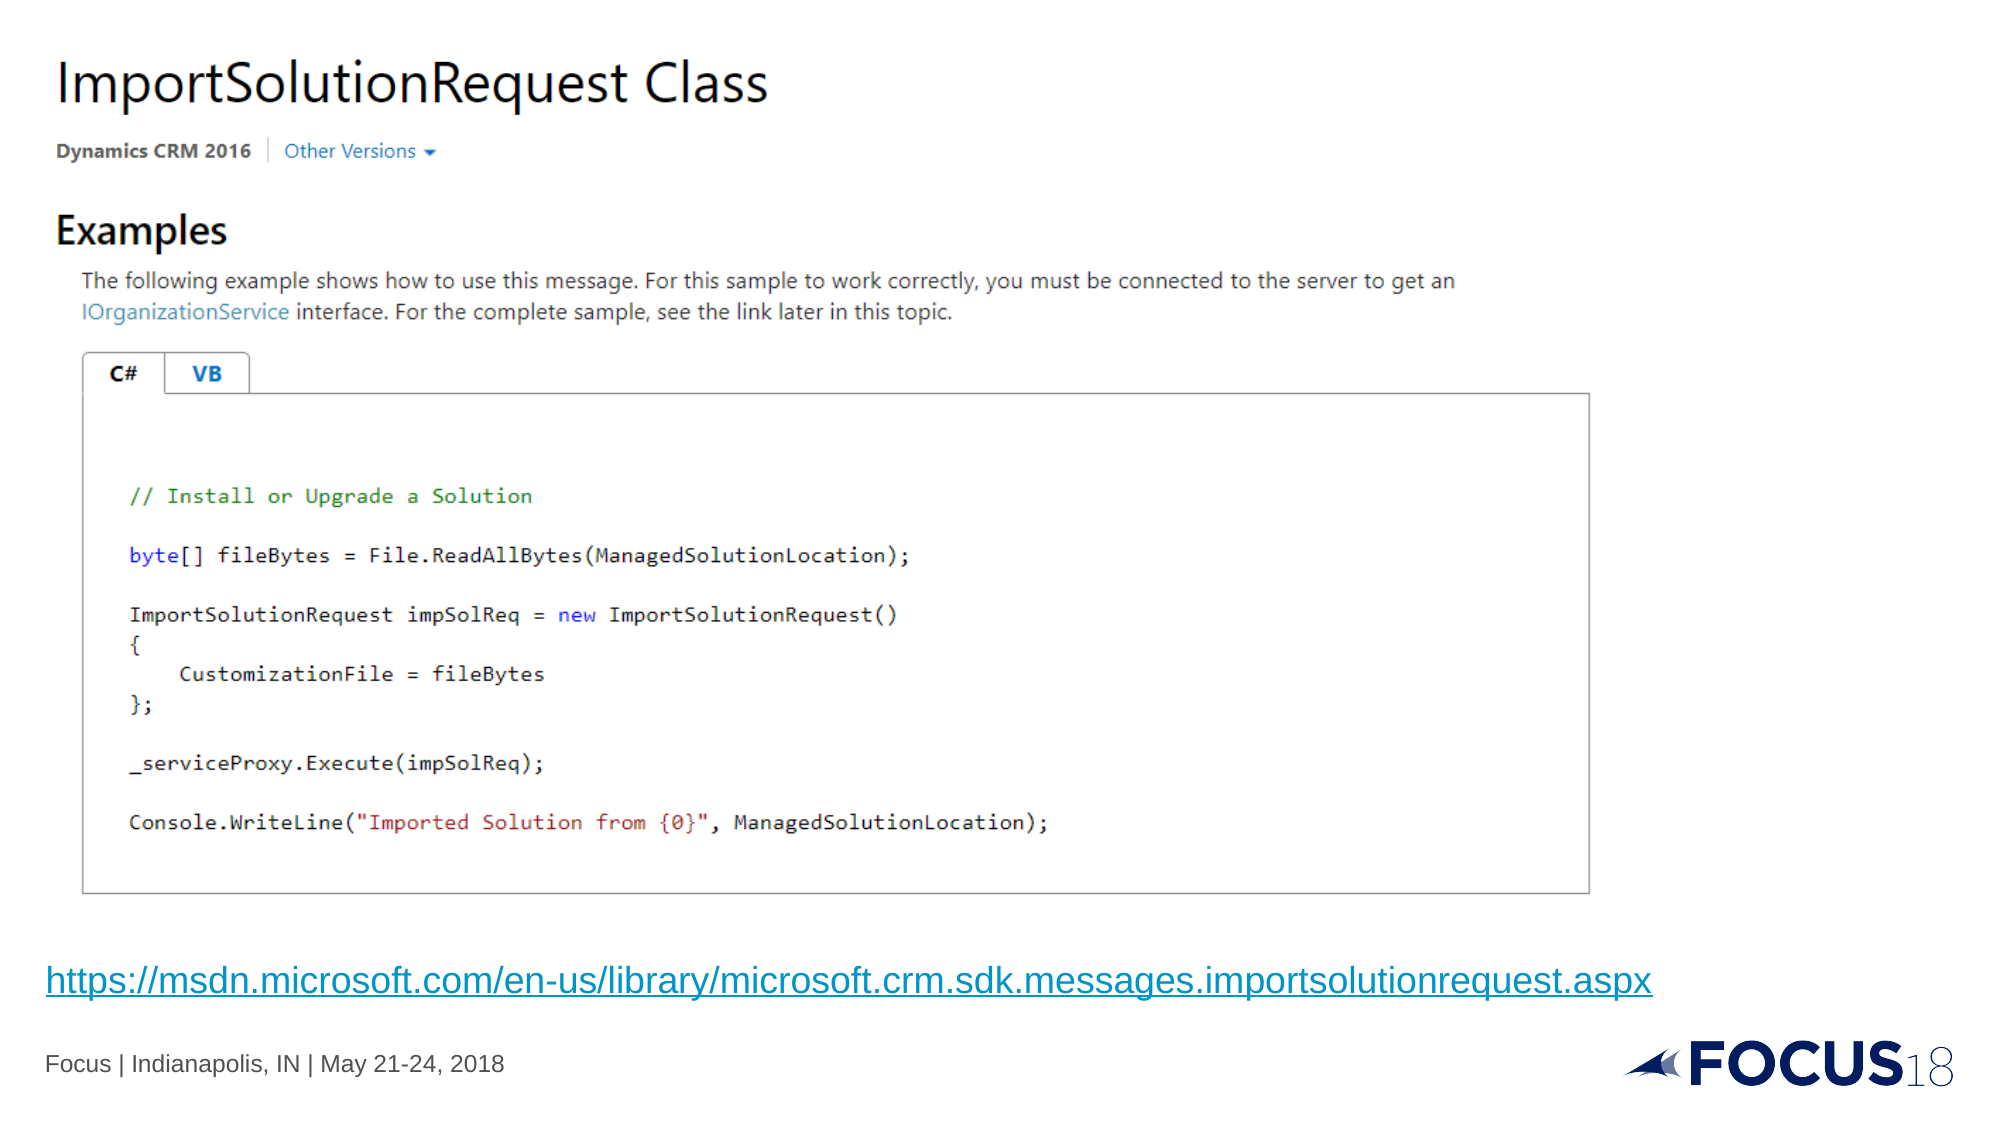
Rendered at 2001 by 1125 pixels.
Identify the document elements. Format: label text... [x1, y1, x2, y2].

picture [1619, 1038, 1956, 1088]
text_box https://msdn.microsoft.com/en-us/library/microsoft.crm.sdk.messages.importsolutionrequest.aspx [30, 948, 1690, 1054]
picture [15, 33, 1617, 917]
